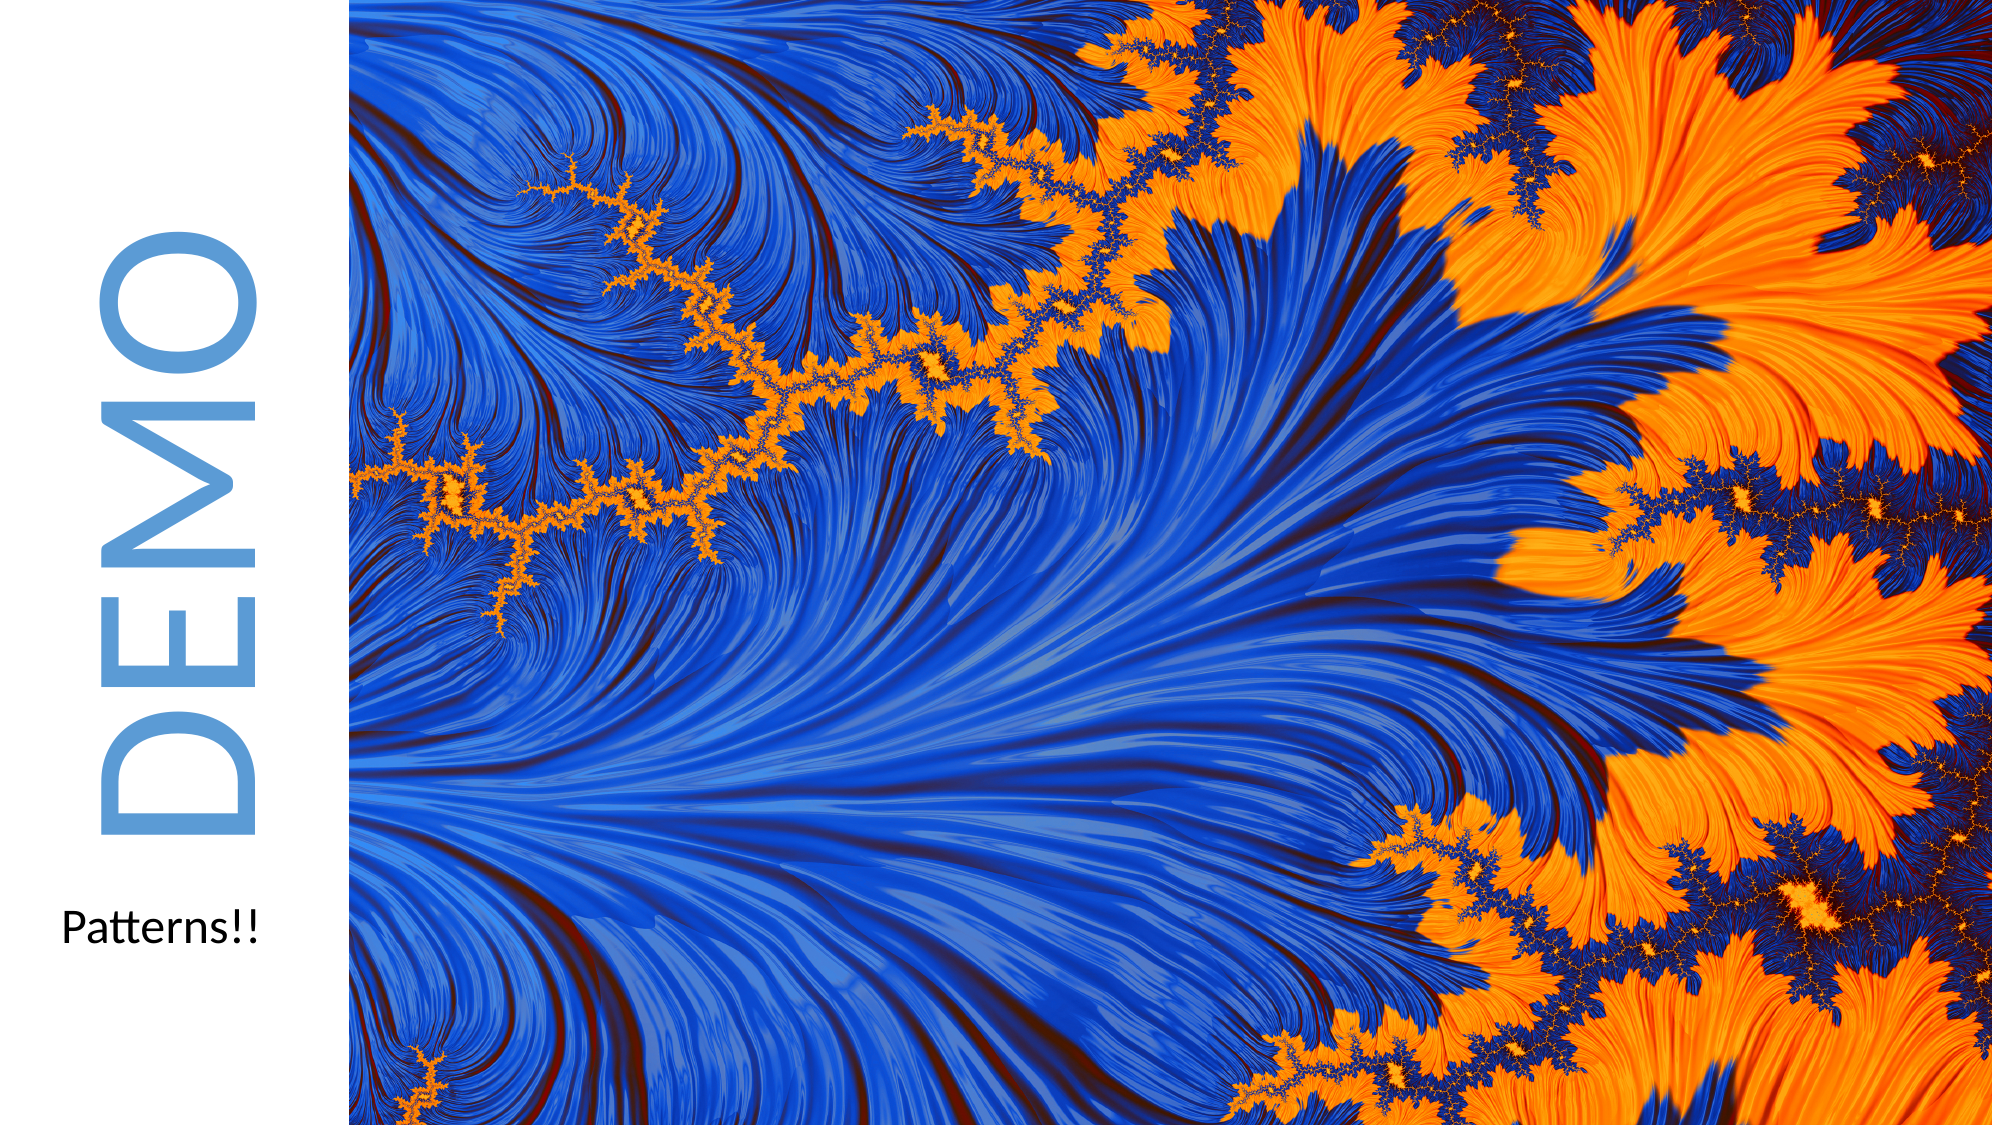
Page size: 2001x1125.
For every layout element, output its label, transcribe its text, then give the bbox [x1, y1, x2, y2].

text_box DEMO [8, 208, 311, 867]
text_box Patterns!! [46, 886, 277, 961]
picture [348, 0, 1992, 1125]
